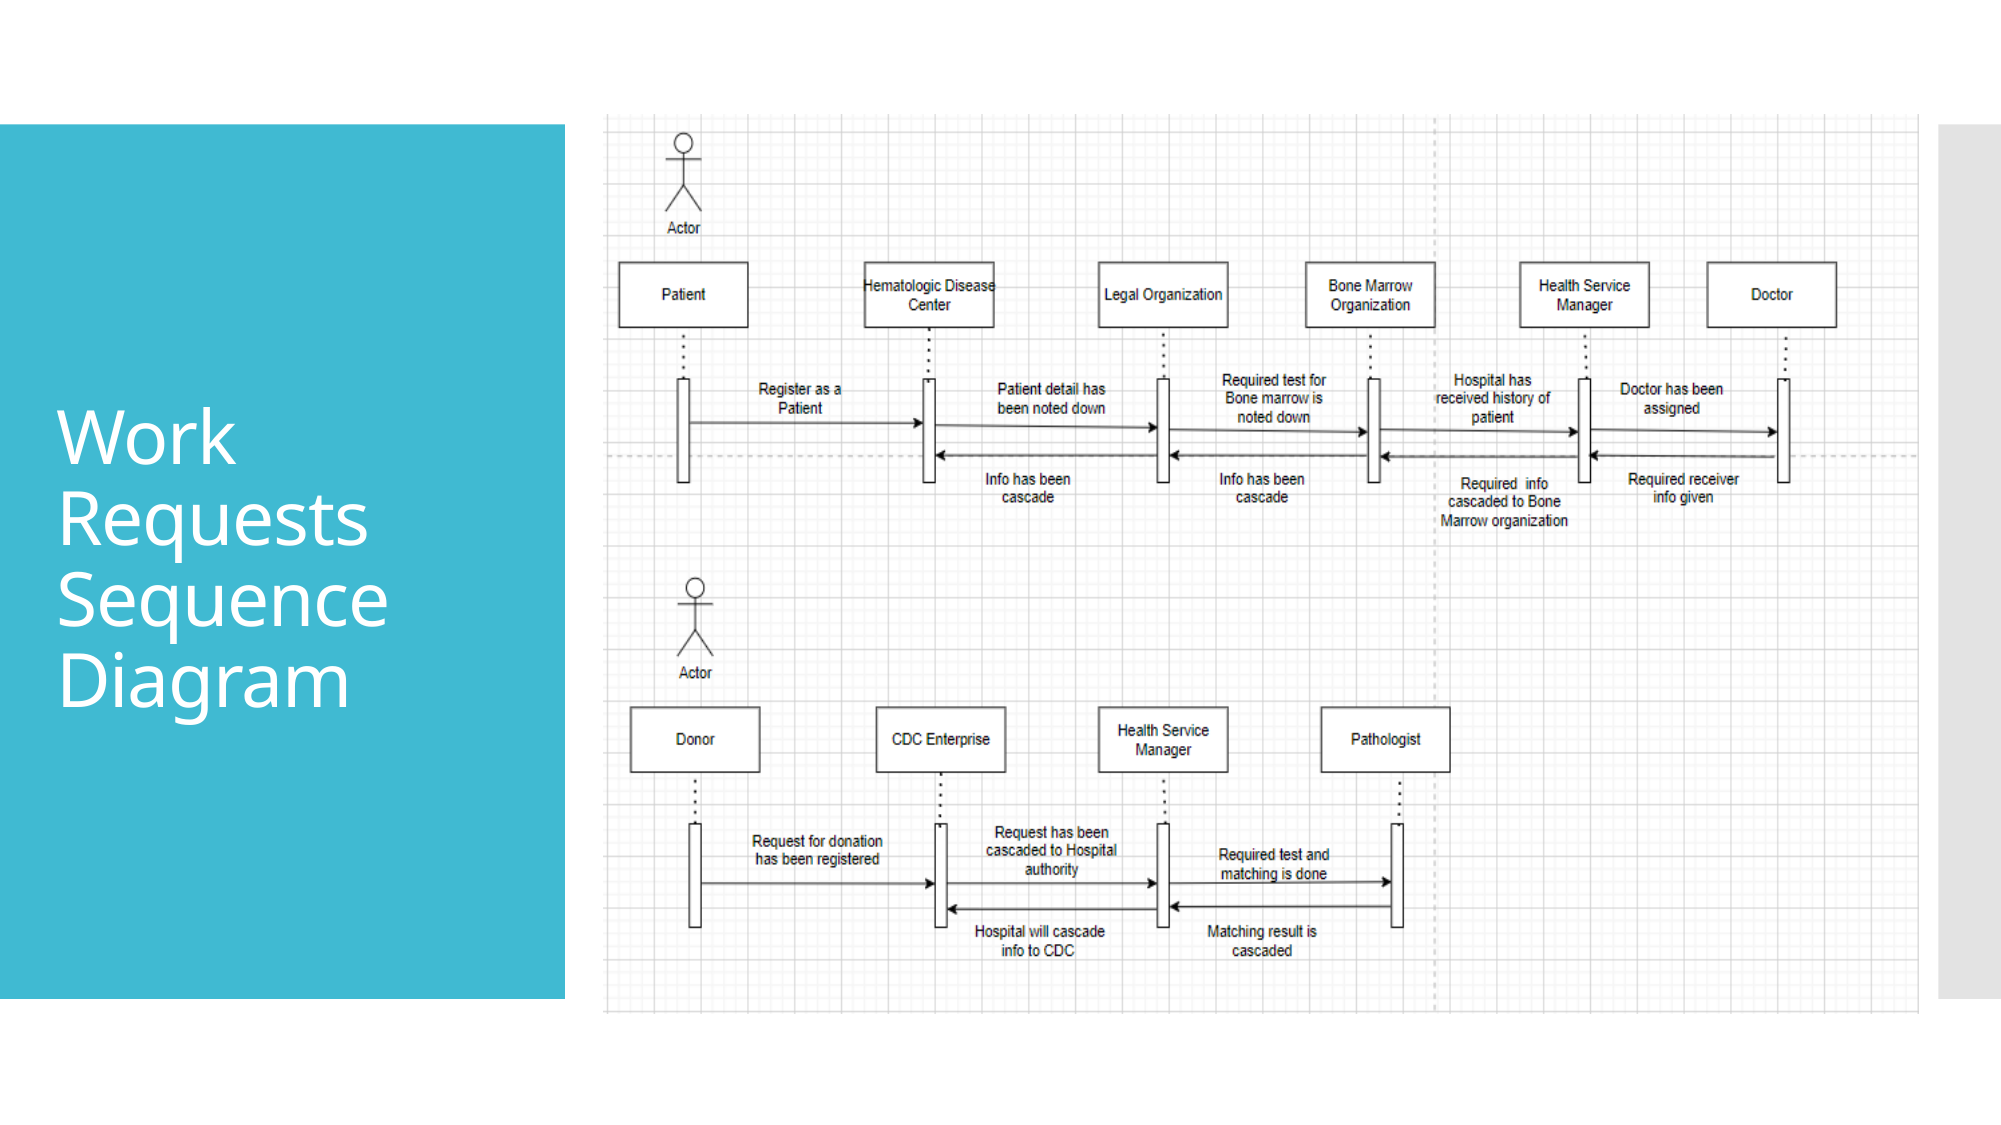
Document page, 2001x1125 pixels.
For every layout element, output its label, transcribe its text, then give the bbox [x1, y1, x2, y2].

title Work Requests Sequence Diagram [41, 184, 525, 940]
picture [603, 114, 1919, 1014]
